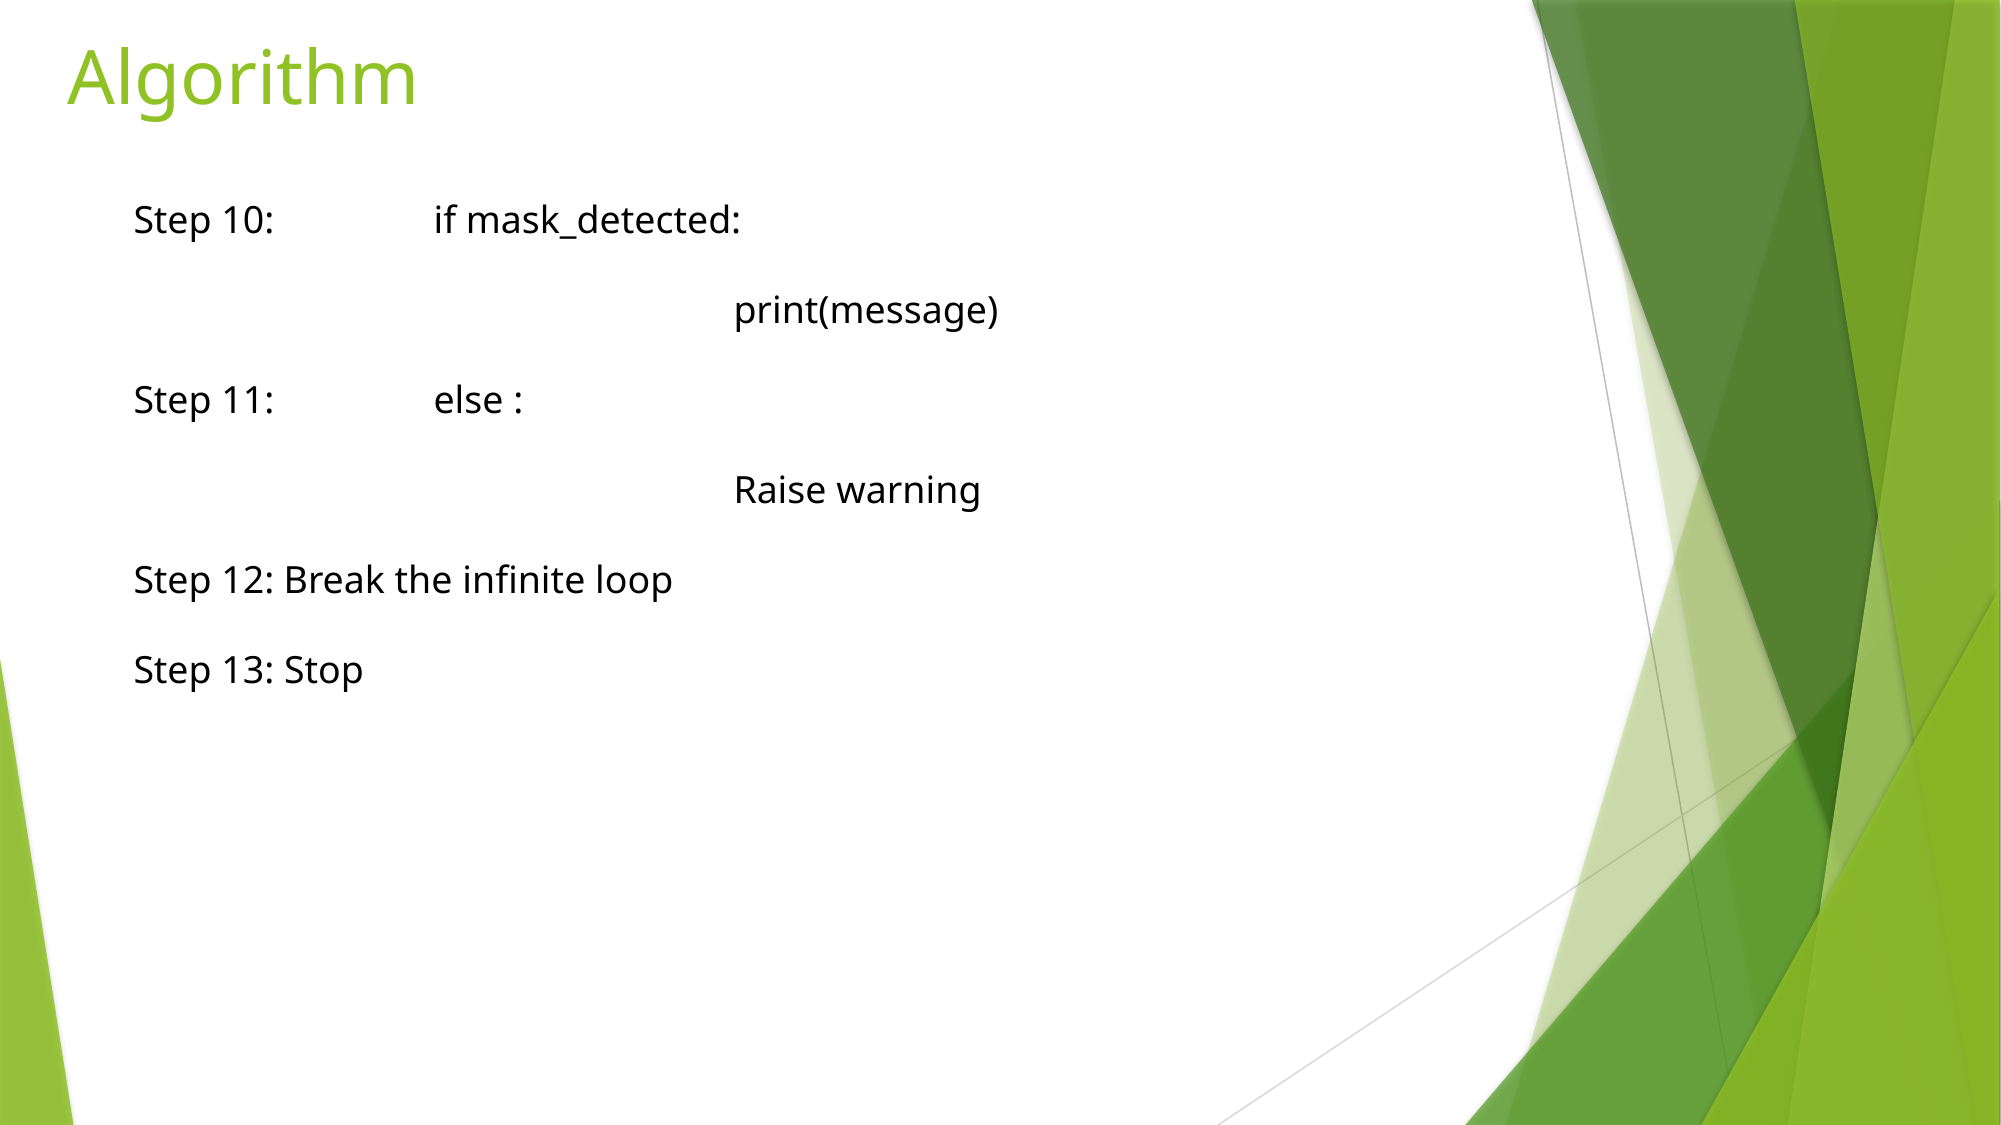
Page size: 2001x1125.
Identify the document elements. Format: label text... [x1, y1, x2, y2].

text_box Algorithm [52, 22, 1463, 239]
text_box Step 10: if mask_detected: print(message) Step 11: else : Raise warning Step 12: Break the infinite loop Step 13: Stop [118, 188, 1368, 699]
